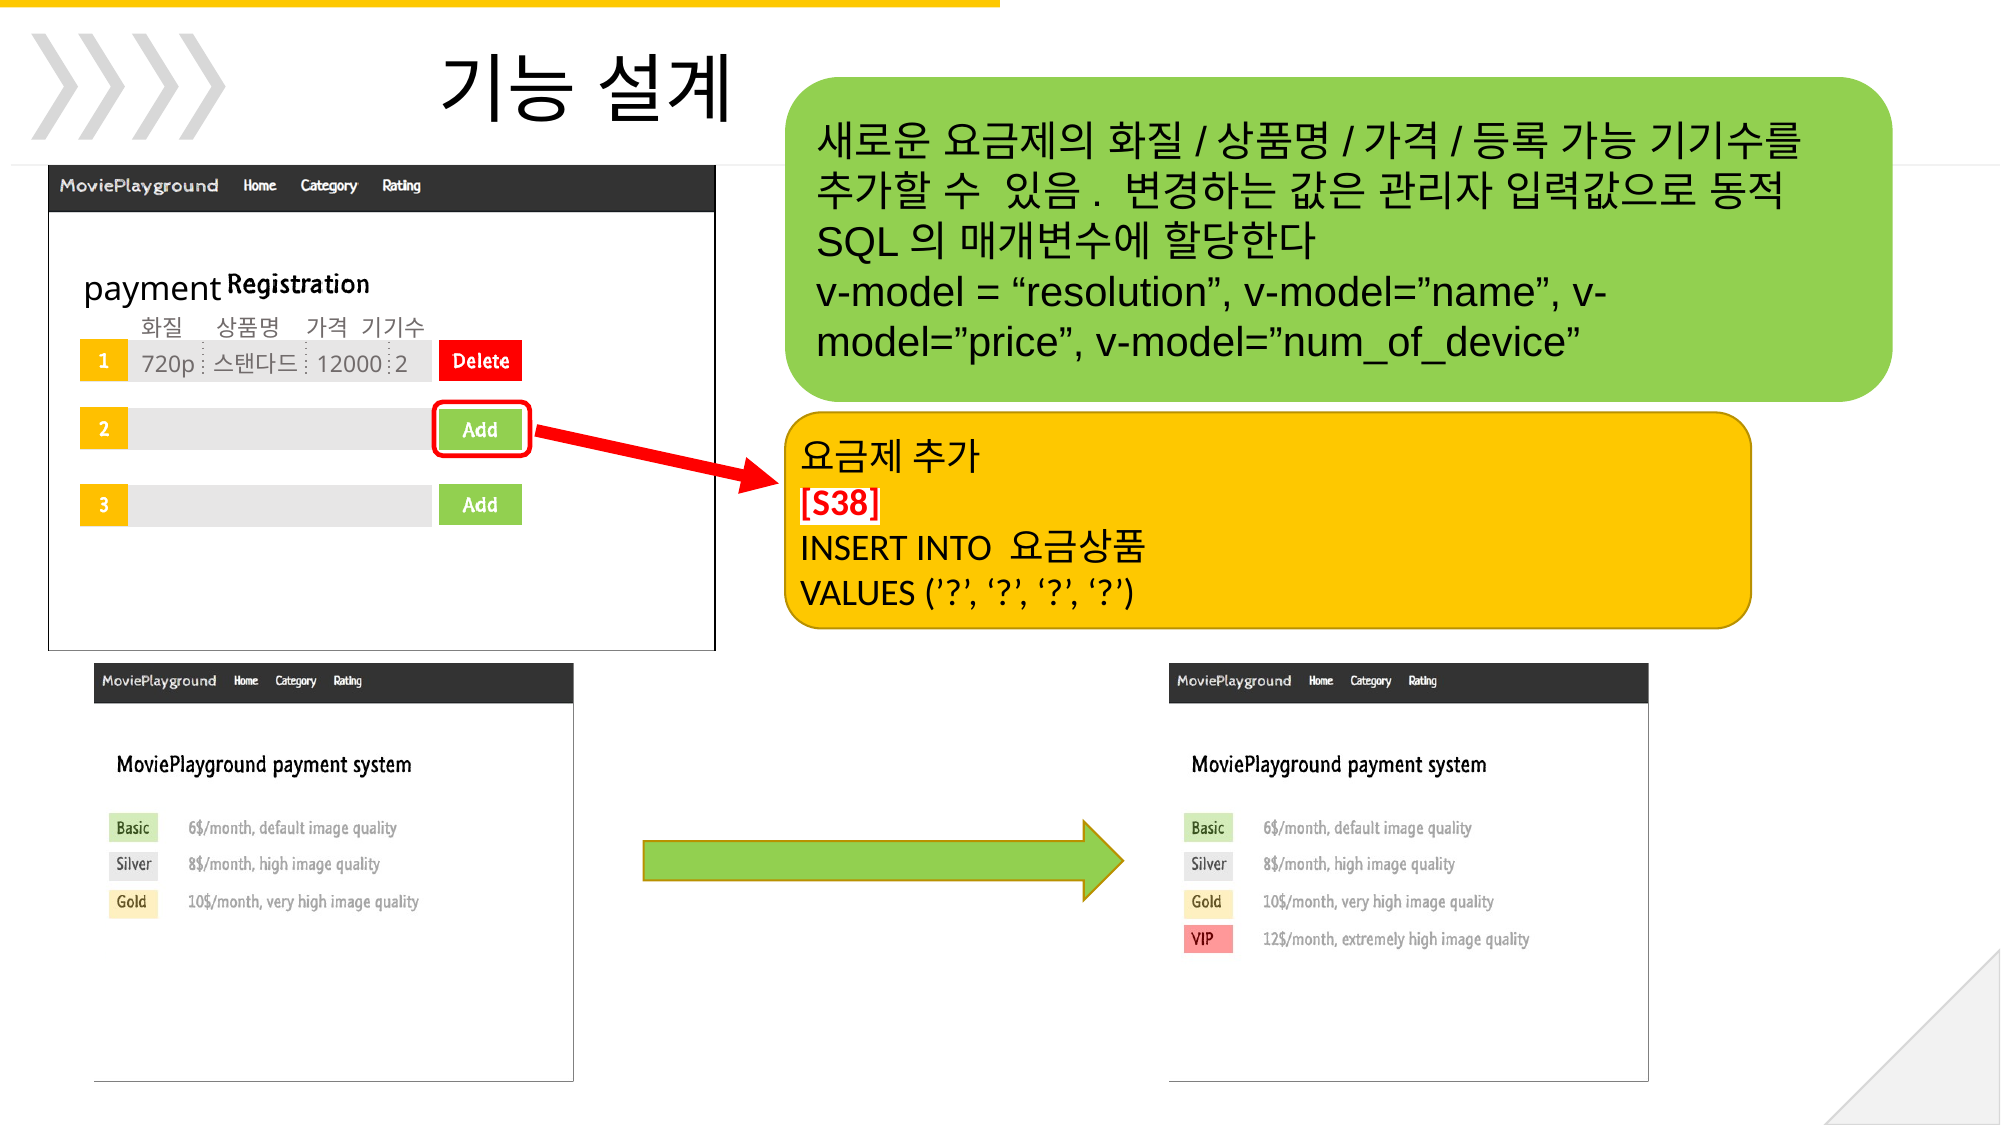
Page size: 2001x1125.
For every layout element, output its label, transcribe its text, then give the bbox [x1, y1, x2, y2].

picture [1168, 662, 1649, 1082]
text_box 요금제 추가 [S38] INSERT INTO 요금상품 VALUES (’?’, ‘?’, ‘?’, ‘?’) [785, 425, 1752, 666]
text_box 요금제 삭제 DELETE FROM 요금상품 WHERE 상품ID = ‘?’ [779, 233, 1746, 429]
text_box [0, 0, 1000, 8]
text_box [793, 412, 1743, 425]
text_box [131, 33, 226, 140]
text_box [643, 821, 1124, 901]
text_box 새로운 요금제의 화질/상품명/가격/등록 가능 기기수를 추가할 수 있음. 변경하는 값은 관리자 입력값으로 동적 SQL의 매개변수에 할당한다 v-model = “resolution”, v-model=”name”, v-model=”price”, v-model=”num_of_device” [785, 77, 1893, 164]
text_box 새로운 요금제의 화질/상품명/가격/등록 가능 기기수를 추가할 수 있음. 변경하는 값은 관리자 입력값으로 동적 SQL의 매개변수에 할당한다 v-model = “resolution”, v-model=”name”, v-model=”price”, v-model=”num_of_device” [785, 177, 1893, 402]
text_box 기능 설계 [423, 33, 1266, 139]
picture [93, 662, 574, 1082]
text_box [48, 164, 716, 652]
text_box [30, 33, 126, 140]
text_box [535, 430, 780, 484]
